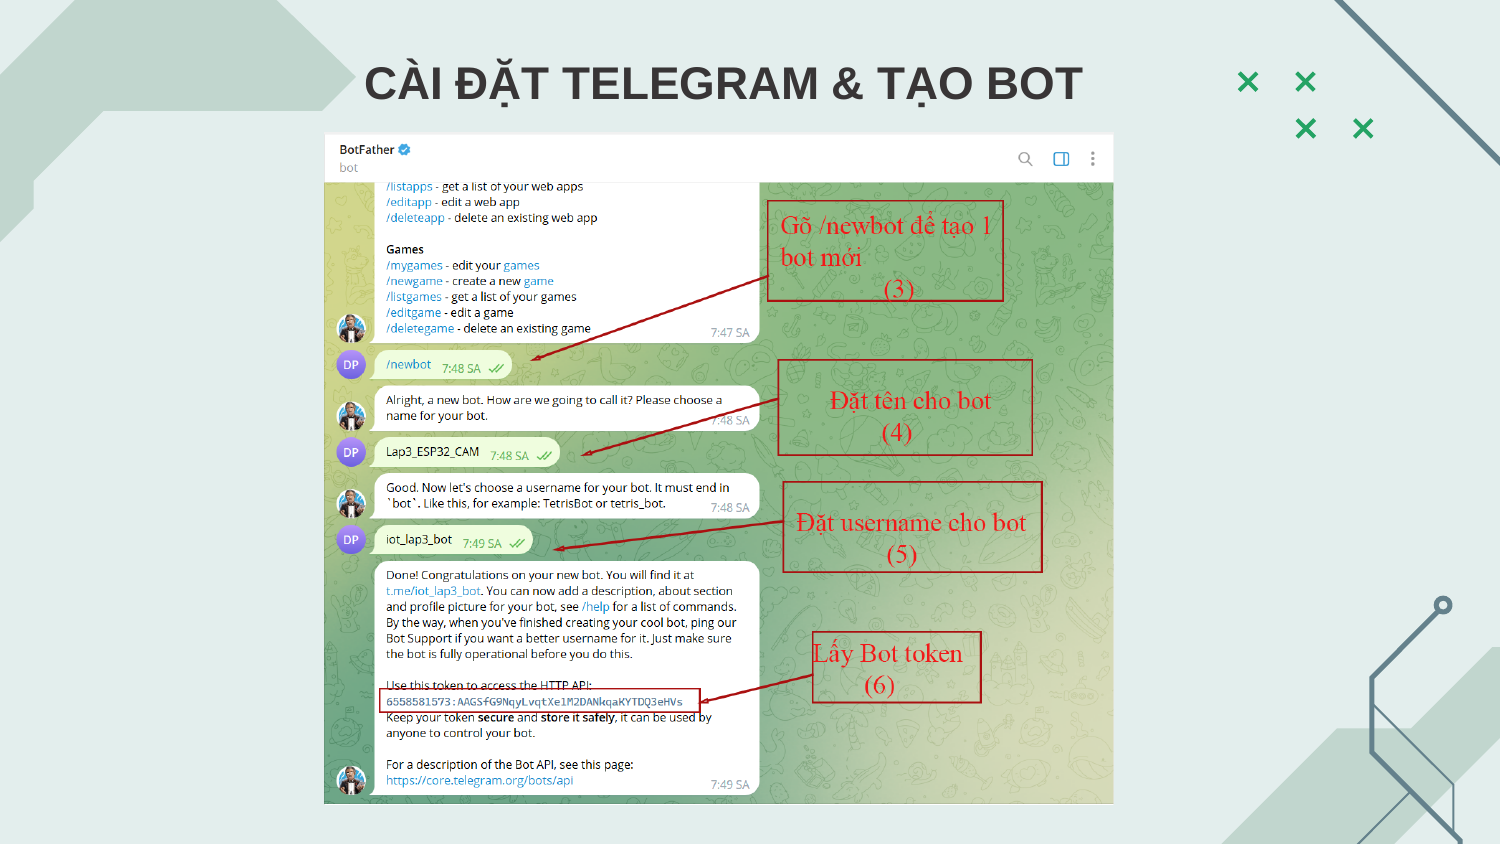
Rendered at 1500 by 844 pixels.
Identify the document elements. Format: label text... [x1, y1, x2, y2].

title CÀI ĐẶT TELEGRAM & TẠO BOT [349, 47, 1211, 114]
picture [324, 132, 1114, 805]
